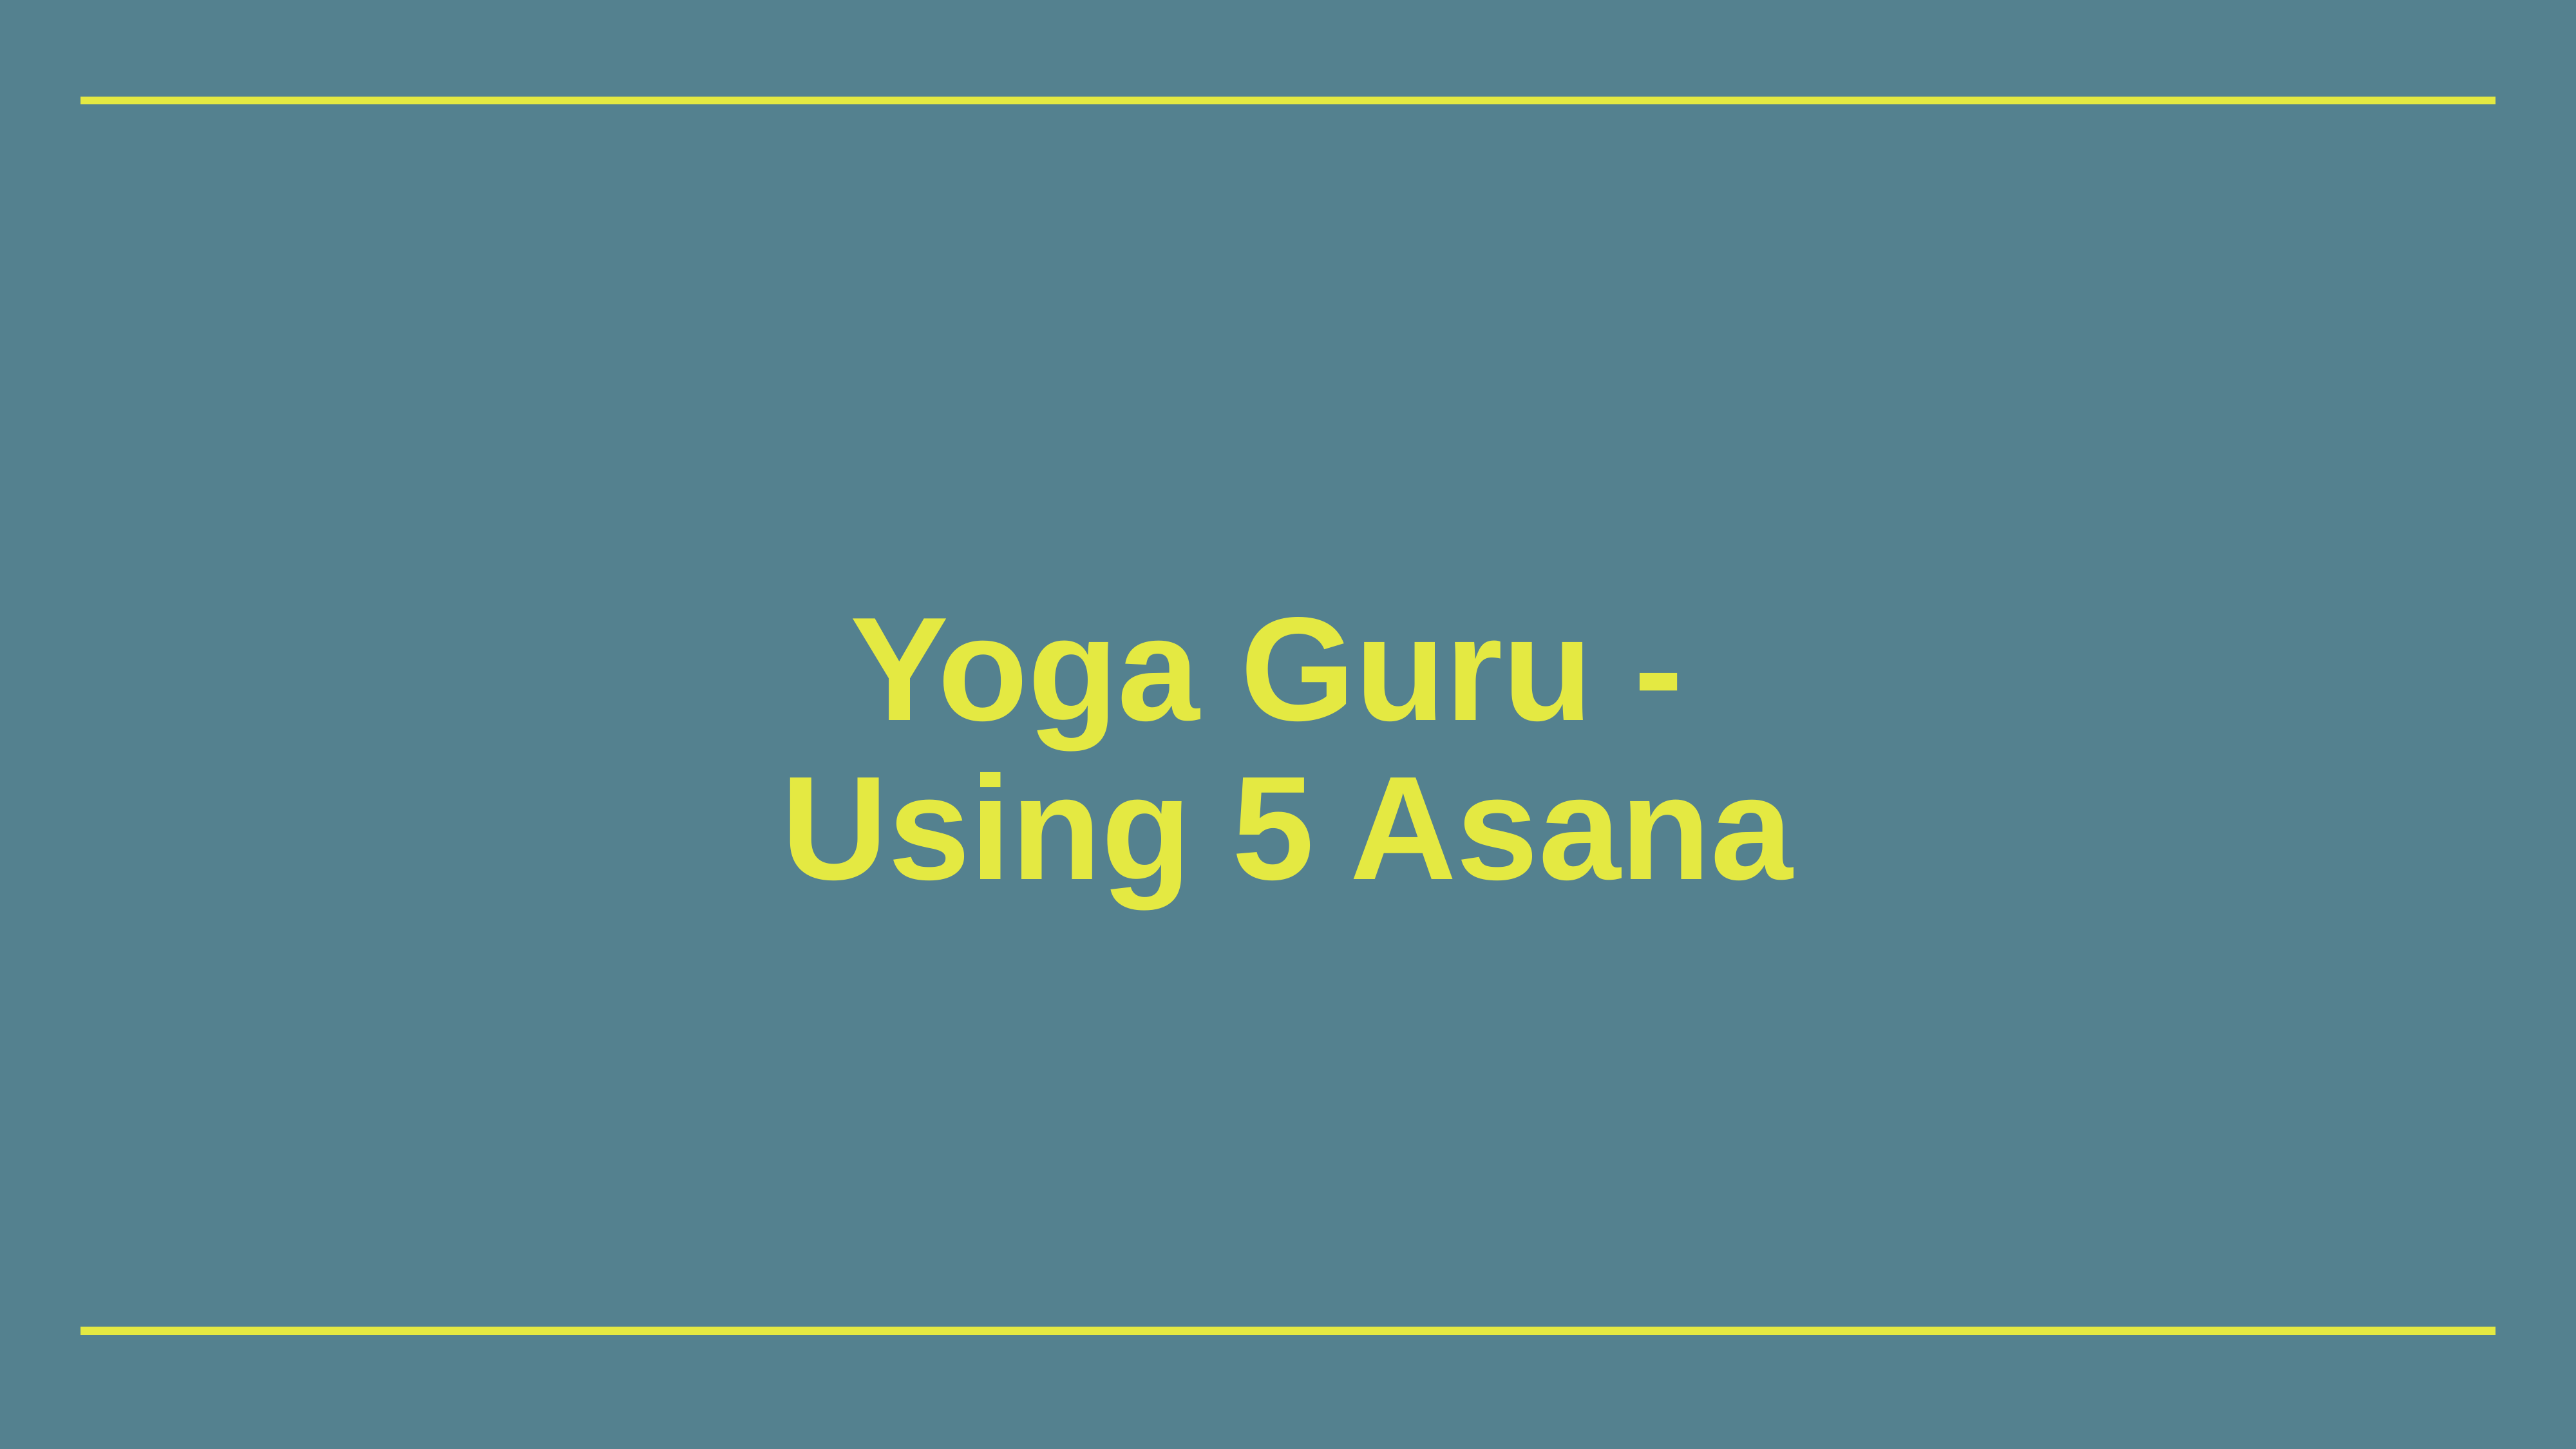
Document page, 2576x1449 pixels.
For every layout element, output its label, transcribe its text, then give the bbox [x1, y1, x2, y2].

title Yoga Guru - Using 5 Asana [220, 453, 2355, 1051]
